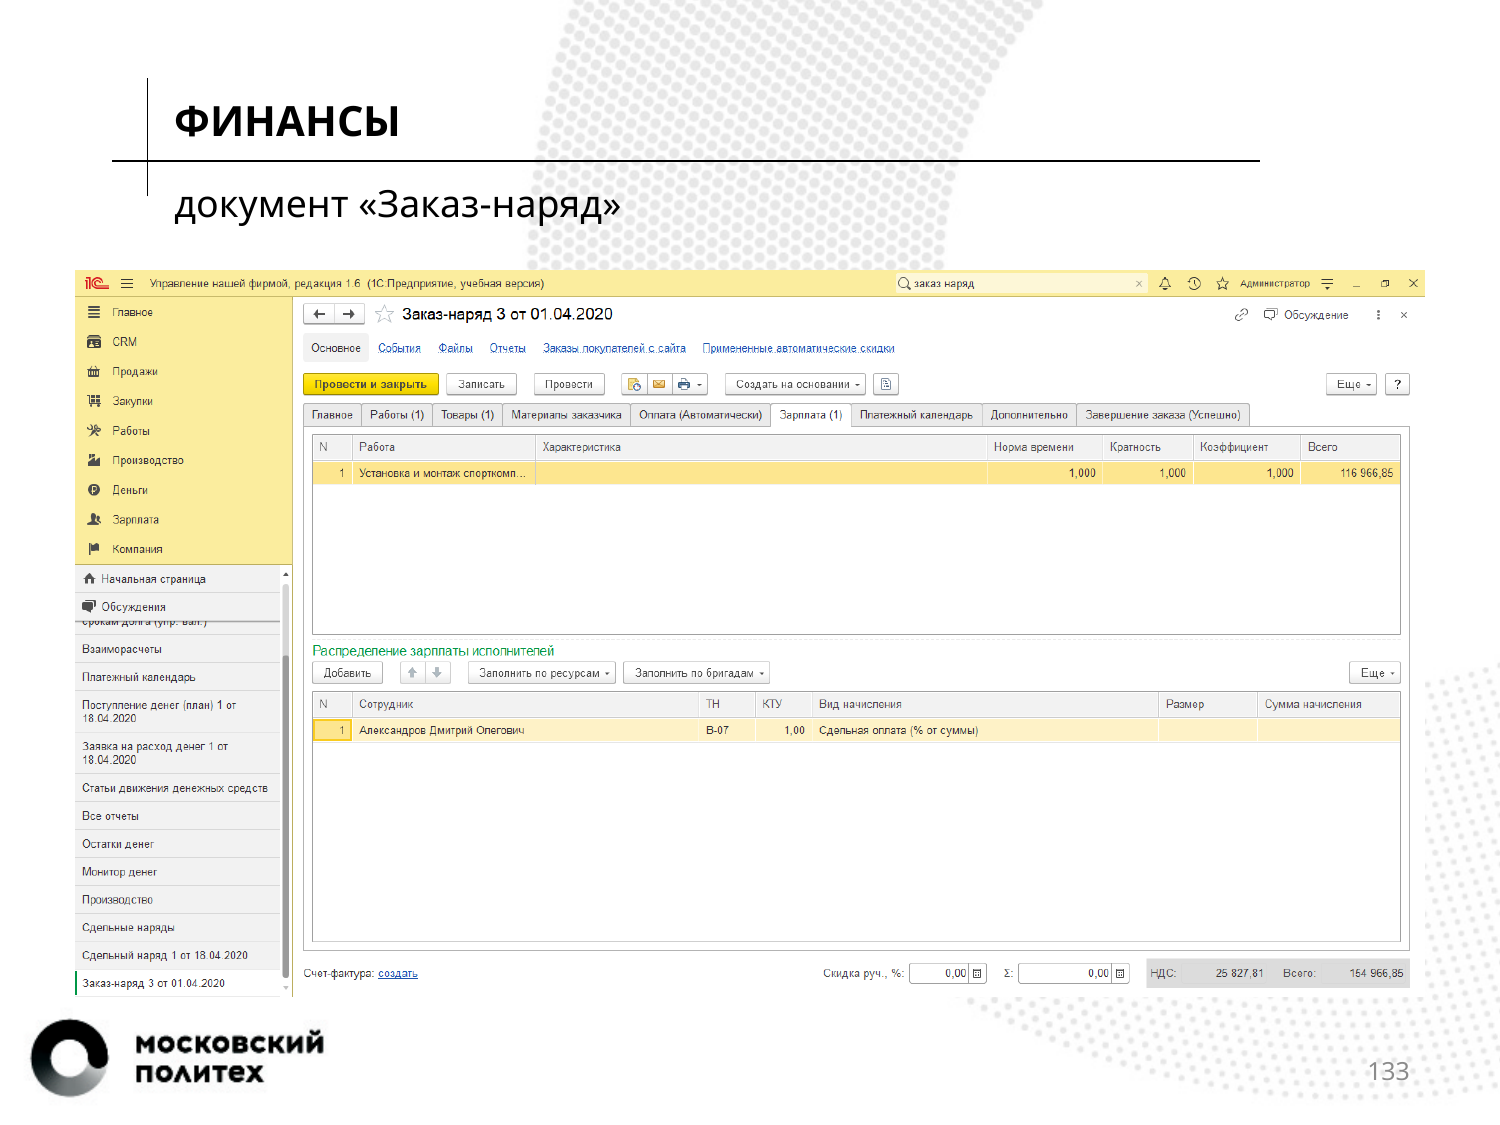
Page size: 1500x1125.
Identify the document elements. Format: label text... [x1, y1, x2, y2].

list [74, 270, 1426, 997]
title документ «Заказ-наряд» [159, 161, 1427, 244]
text_box ФИНАНСЫ [159, 78, 1427, 161]
picture [0, 0, 1500, 1125]
slide_number 133 [1074, 1042, 1425, 1103]
